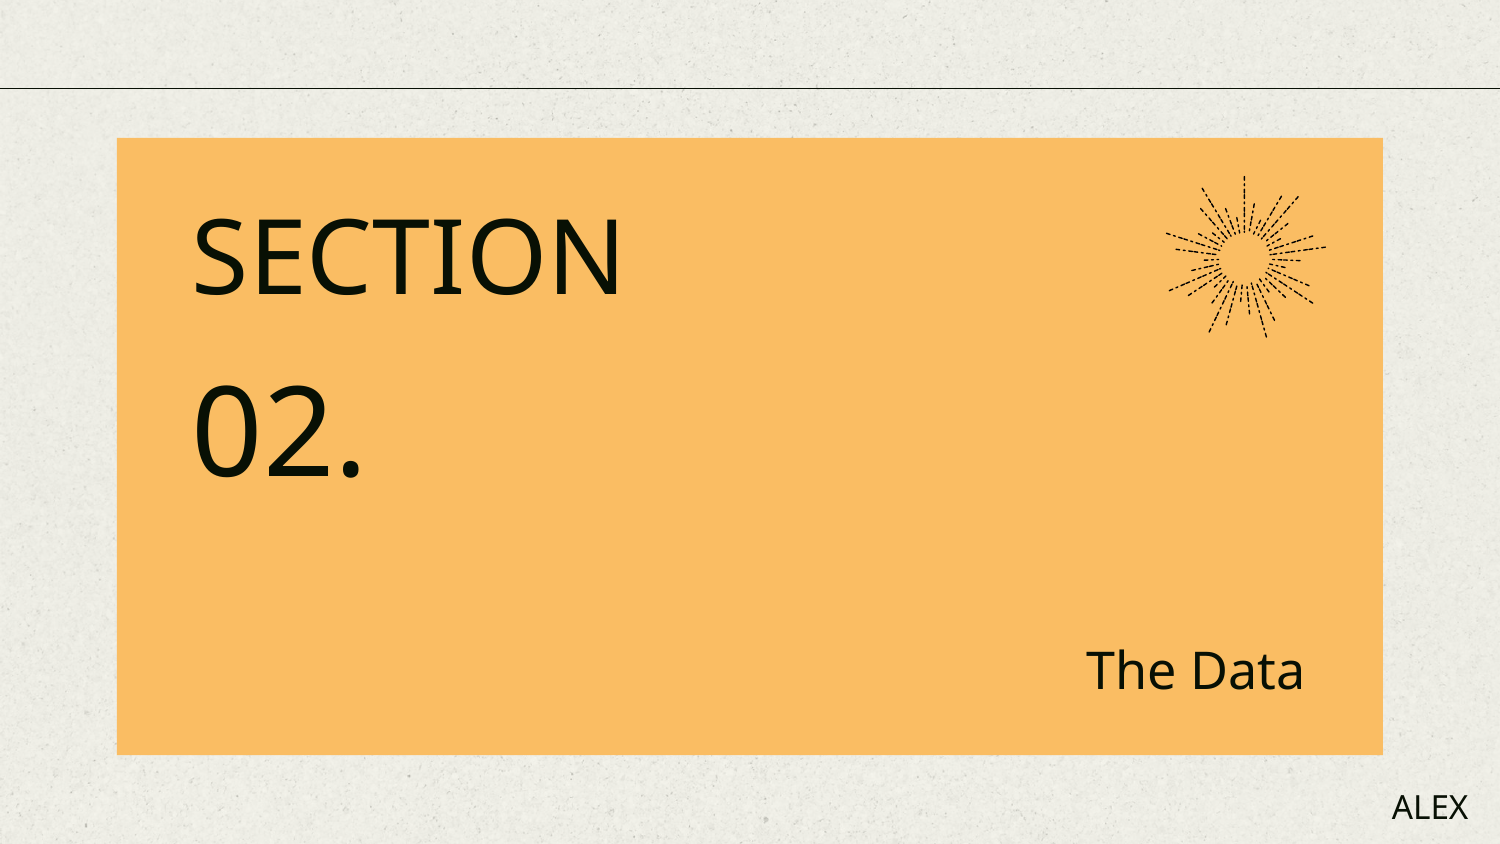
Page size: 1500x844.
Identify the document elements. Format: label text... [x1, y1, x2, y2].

subtitle ALEX [1129, 771, 1484, 823]
title SECTION [176, 175, 1164, 306]
title 02. [176, 336, 419, 475]
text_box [1165, 175, 1327, 338]
subtitle The Data [867, 610, 1321, 716]
text_box [116, 137, 1383, 756]
